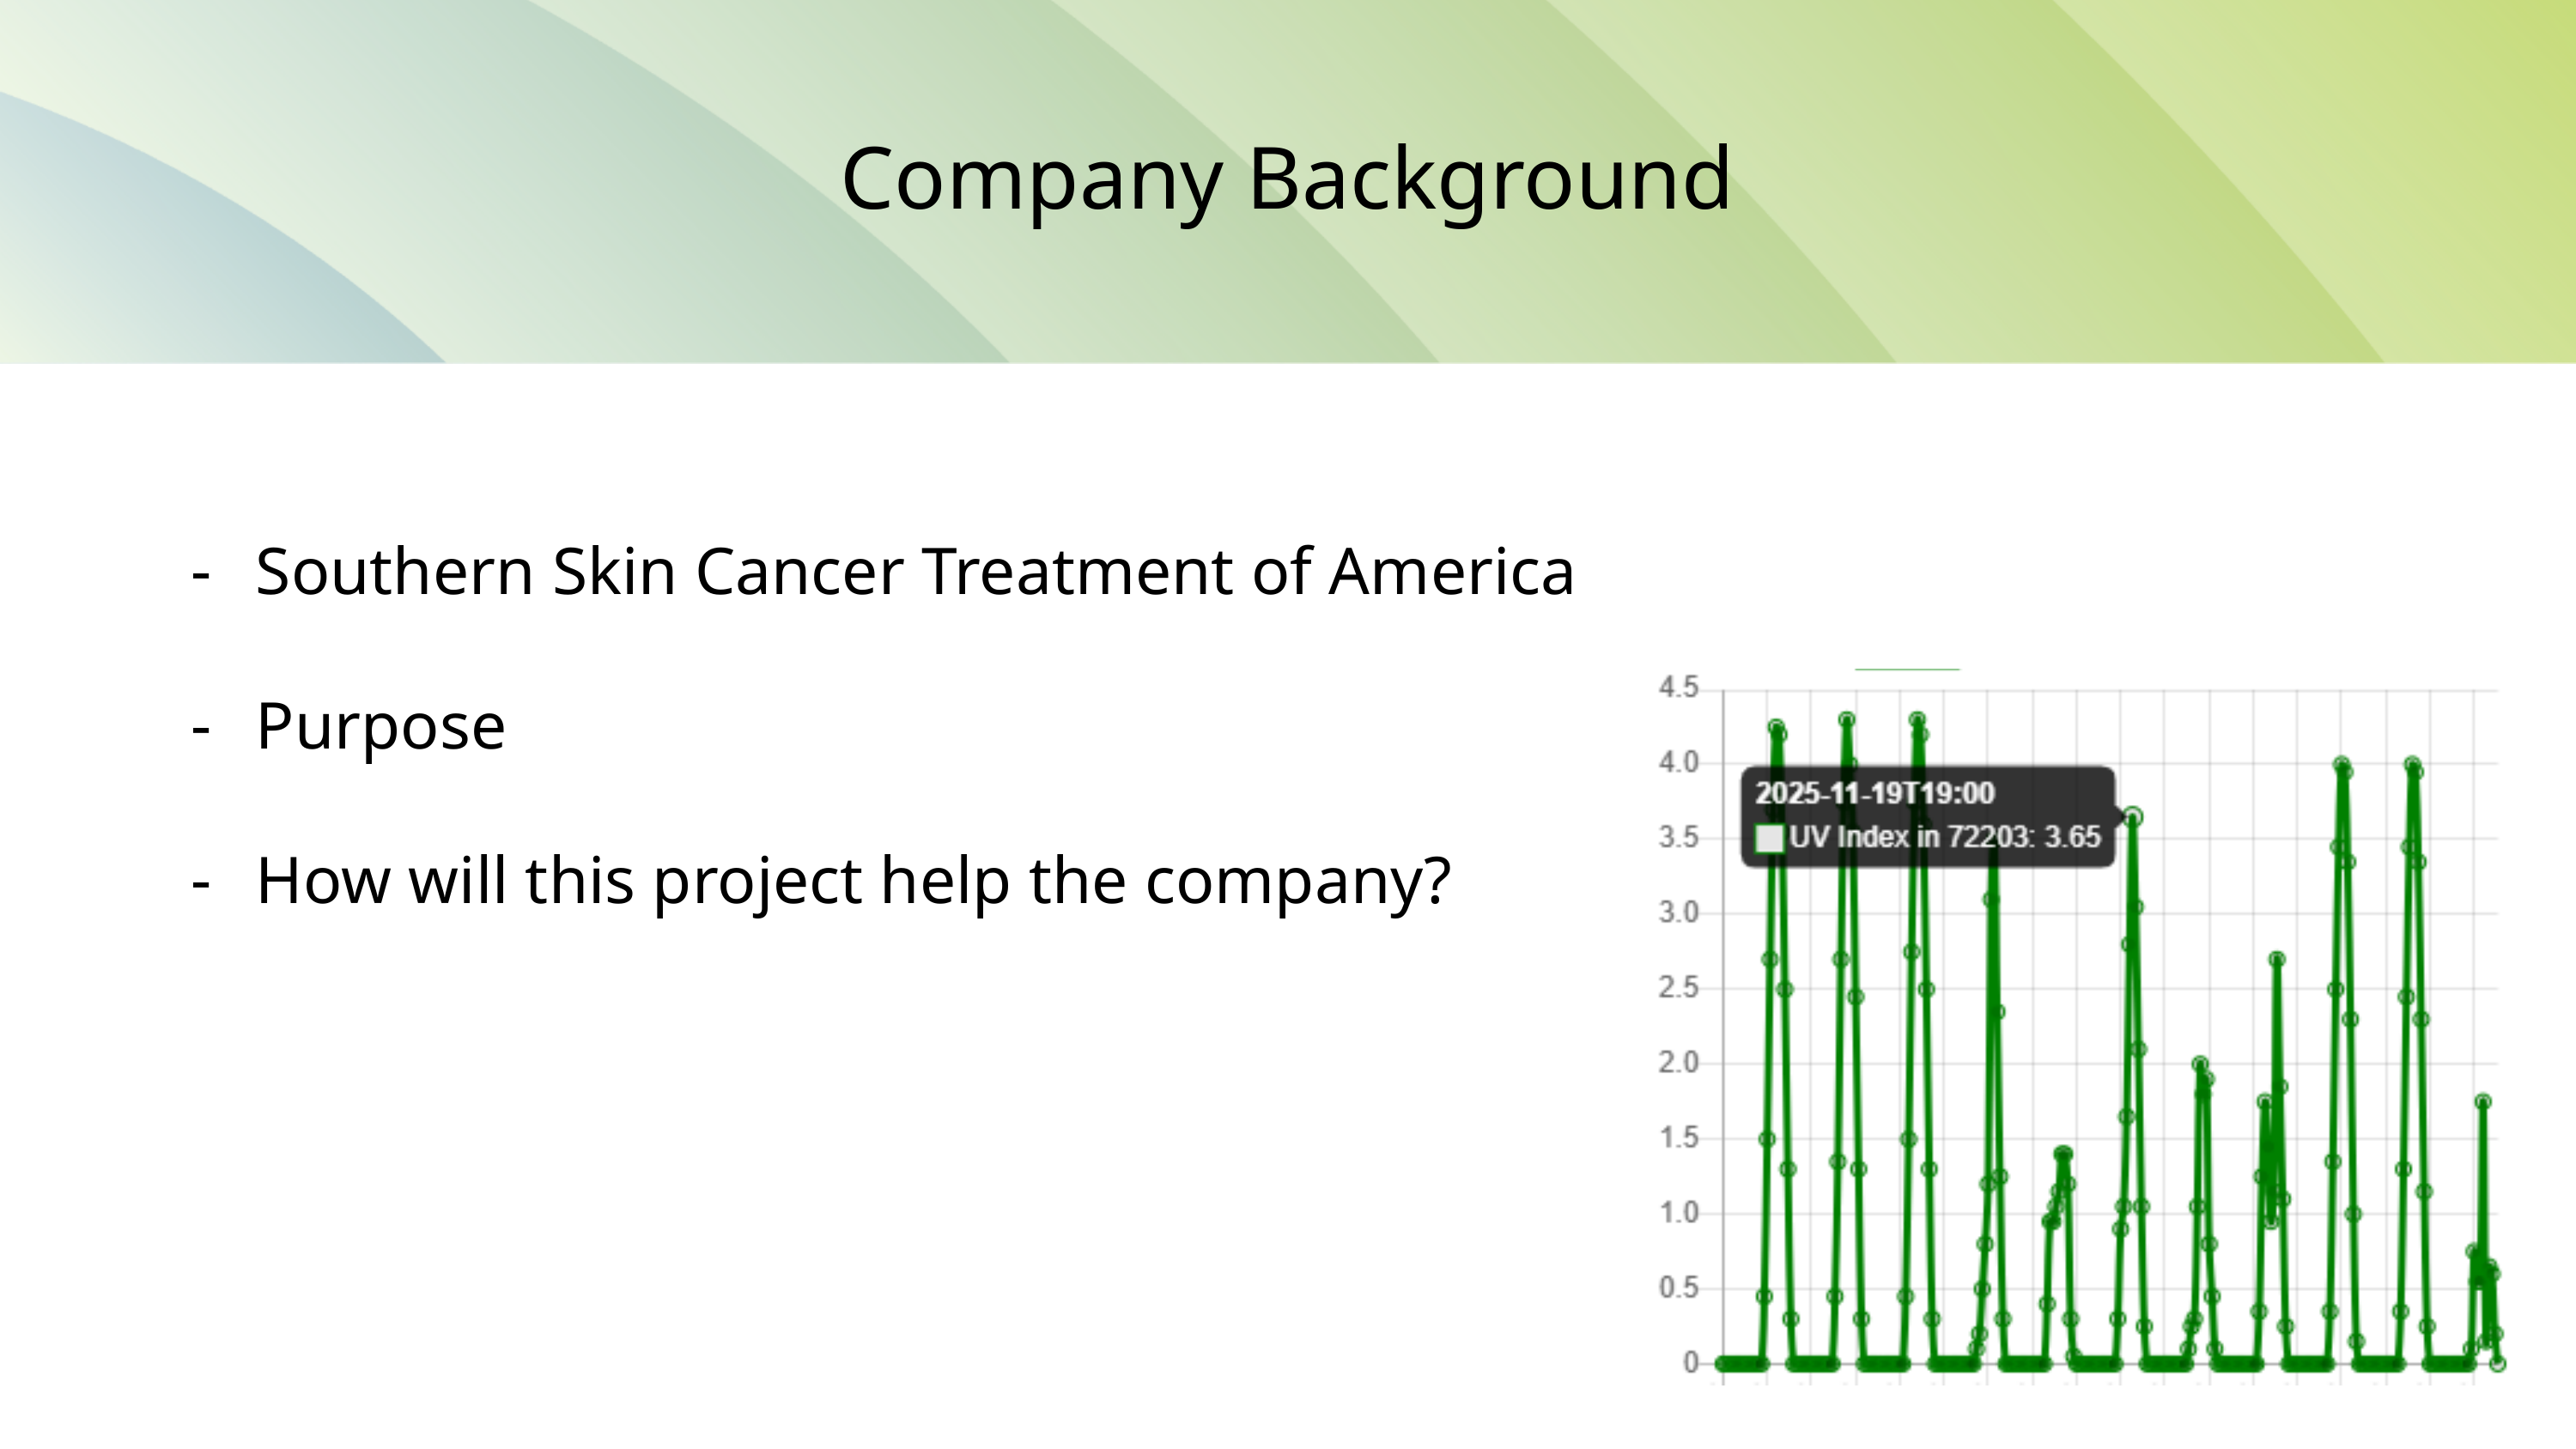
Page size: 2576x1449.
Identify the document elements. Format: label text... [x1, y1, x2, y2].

picture [1609, 669, 2532, 1386]
text_box Southern Skin Cancer Treatment of America Purpose How will this project help the company? [178, 517, 2373, 1282]
title Company Background [708, 136, 1868, 391]
picture [0, 0, 2576, 364]
